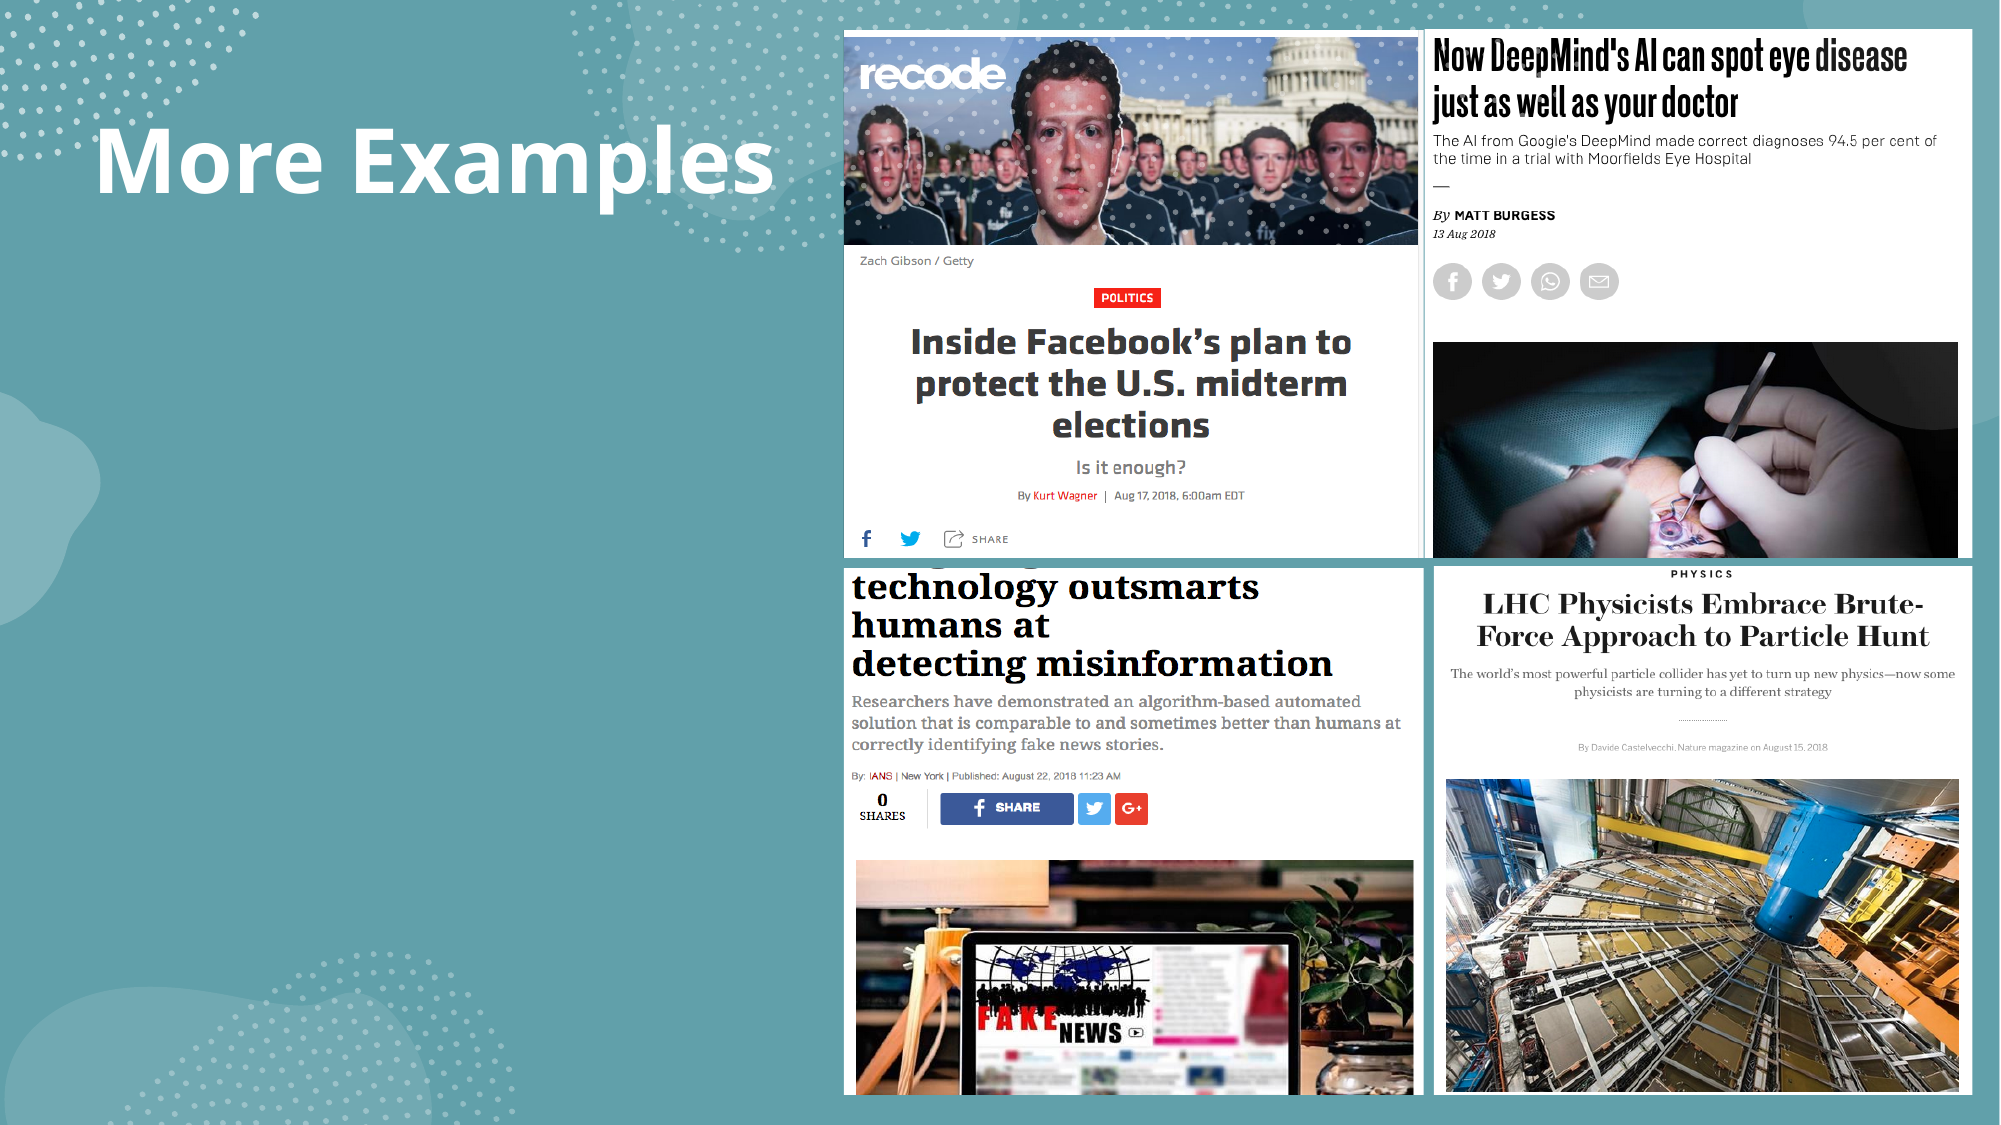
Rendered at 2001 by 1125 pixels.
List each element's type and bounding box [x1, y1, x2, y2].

text_box [0, 0, 2000, 1125]
